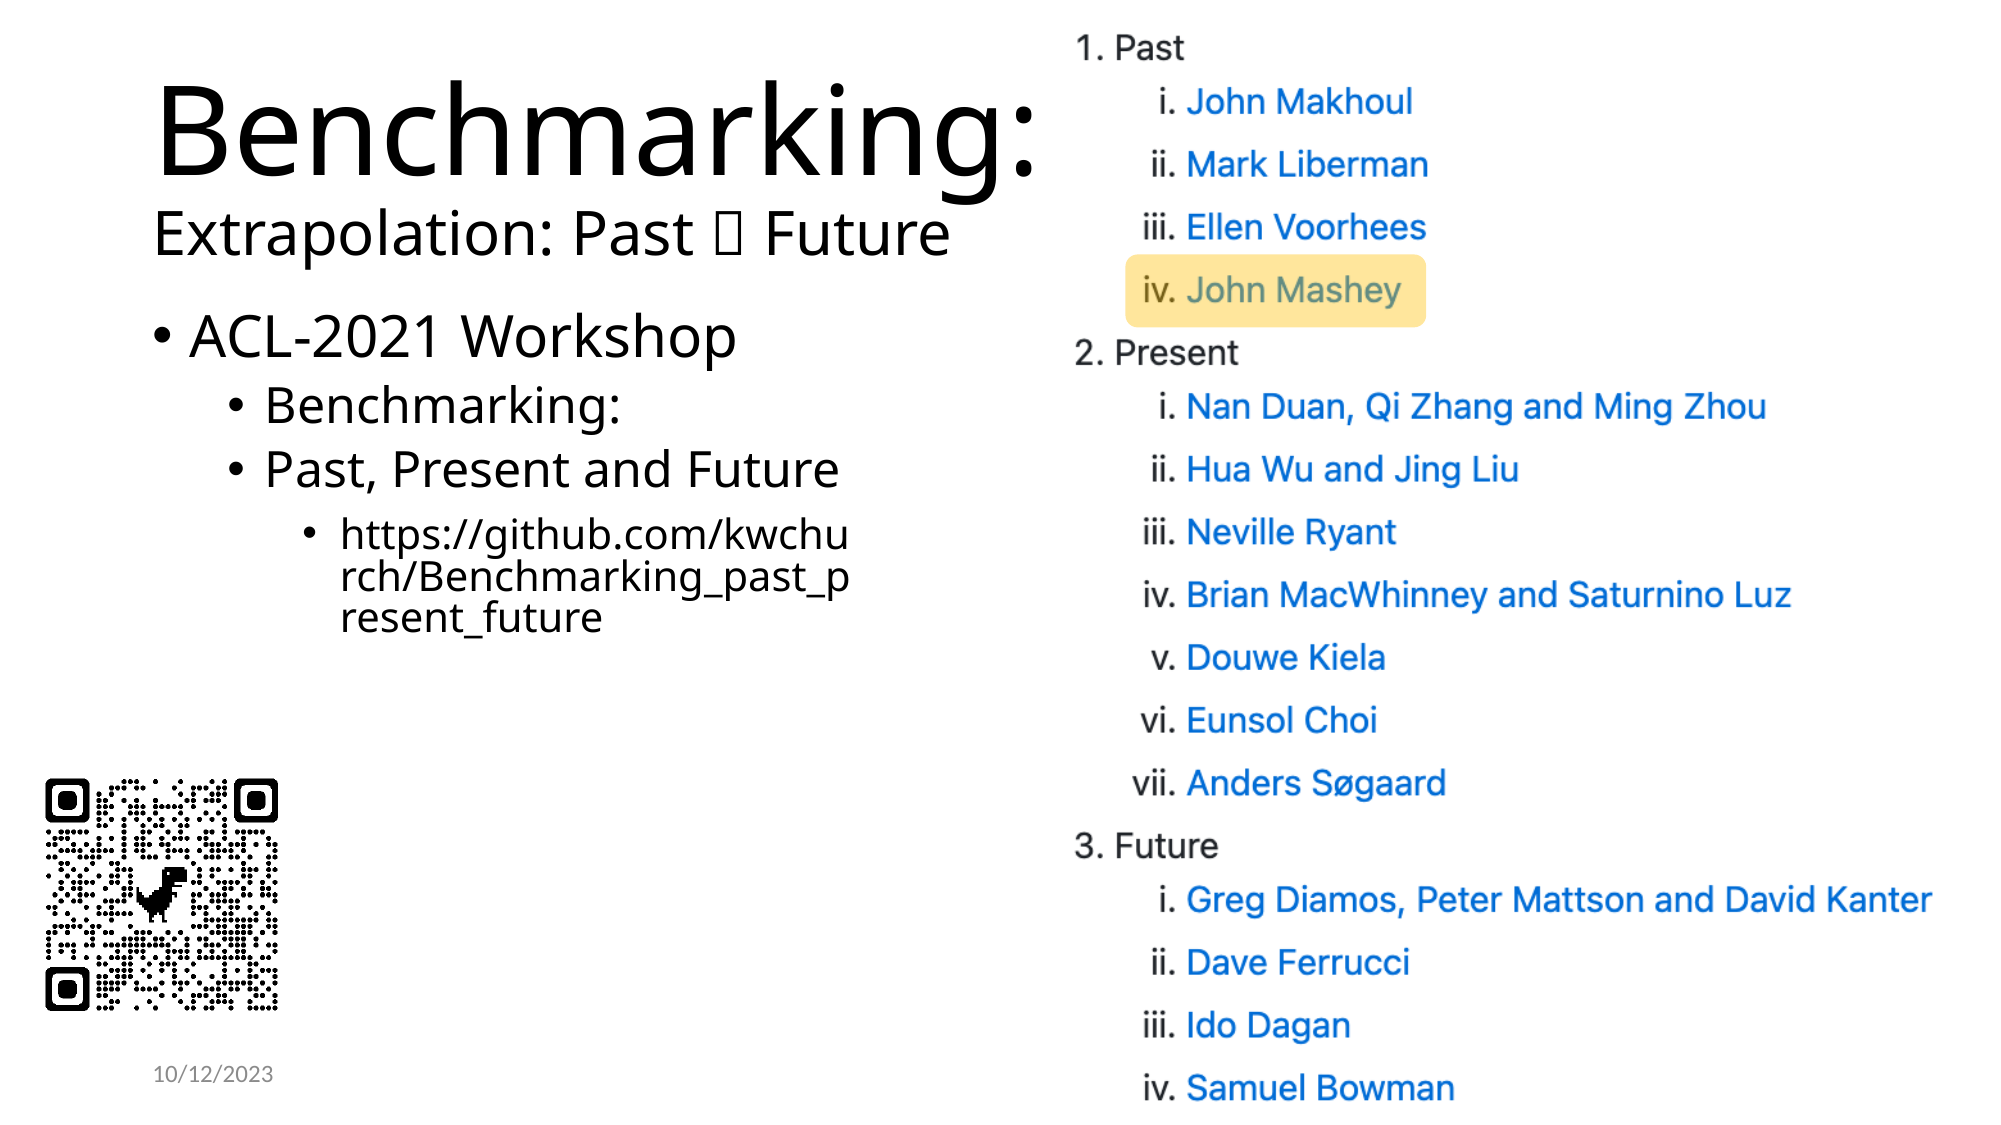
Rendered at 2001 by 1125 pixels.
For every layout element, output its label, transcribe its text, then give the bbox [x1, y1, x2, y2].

title Benchmarking: Extrapolation: Past  Future [137, 59, 1044, 278]
picture [20, 753, 303, 1036]
list ACL-2021 Workshop Benchmarking: Past, Present and Future https://github.com/kwchurch/Benchmarking_past_present_future [137, 299, 873, 1014]
picture [1044, 9, 1980, 1125]
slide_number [137, 1042, 588, 1103]
